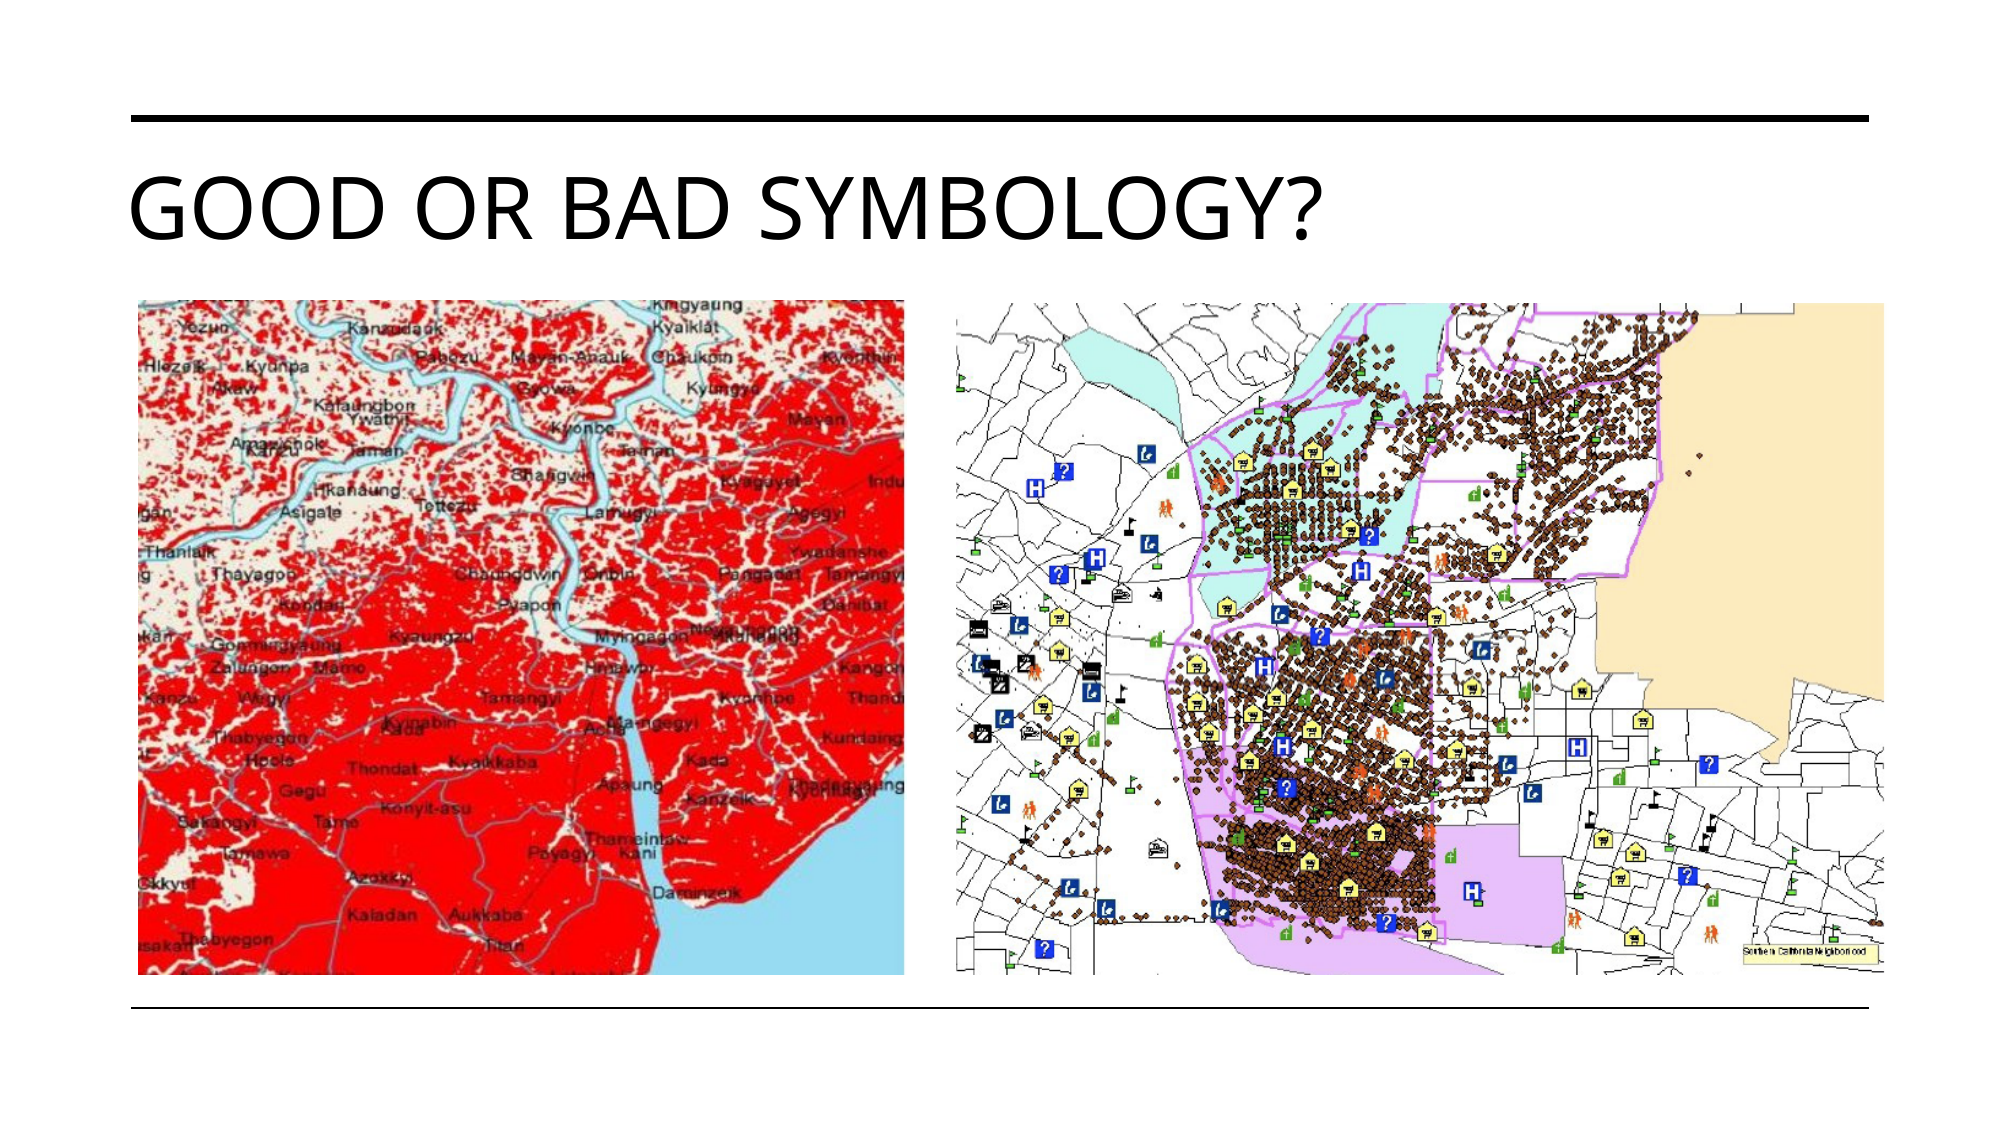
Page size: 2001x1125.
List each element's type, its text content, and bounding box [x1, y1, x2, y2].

picture [138, 300, 907, 975]
title Good or bad Symbology? [111, 145, 1474, 324]
picture [955, 303, 1889, 975]
